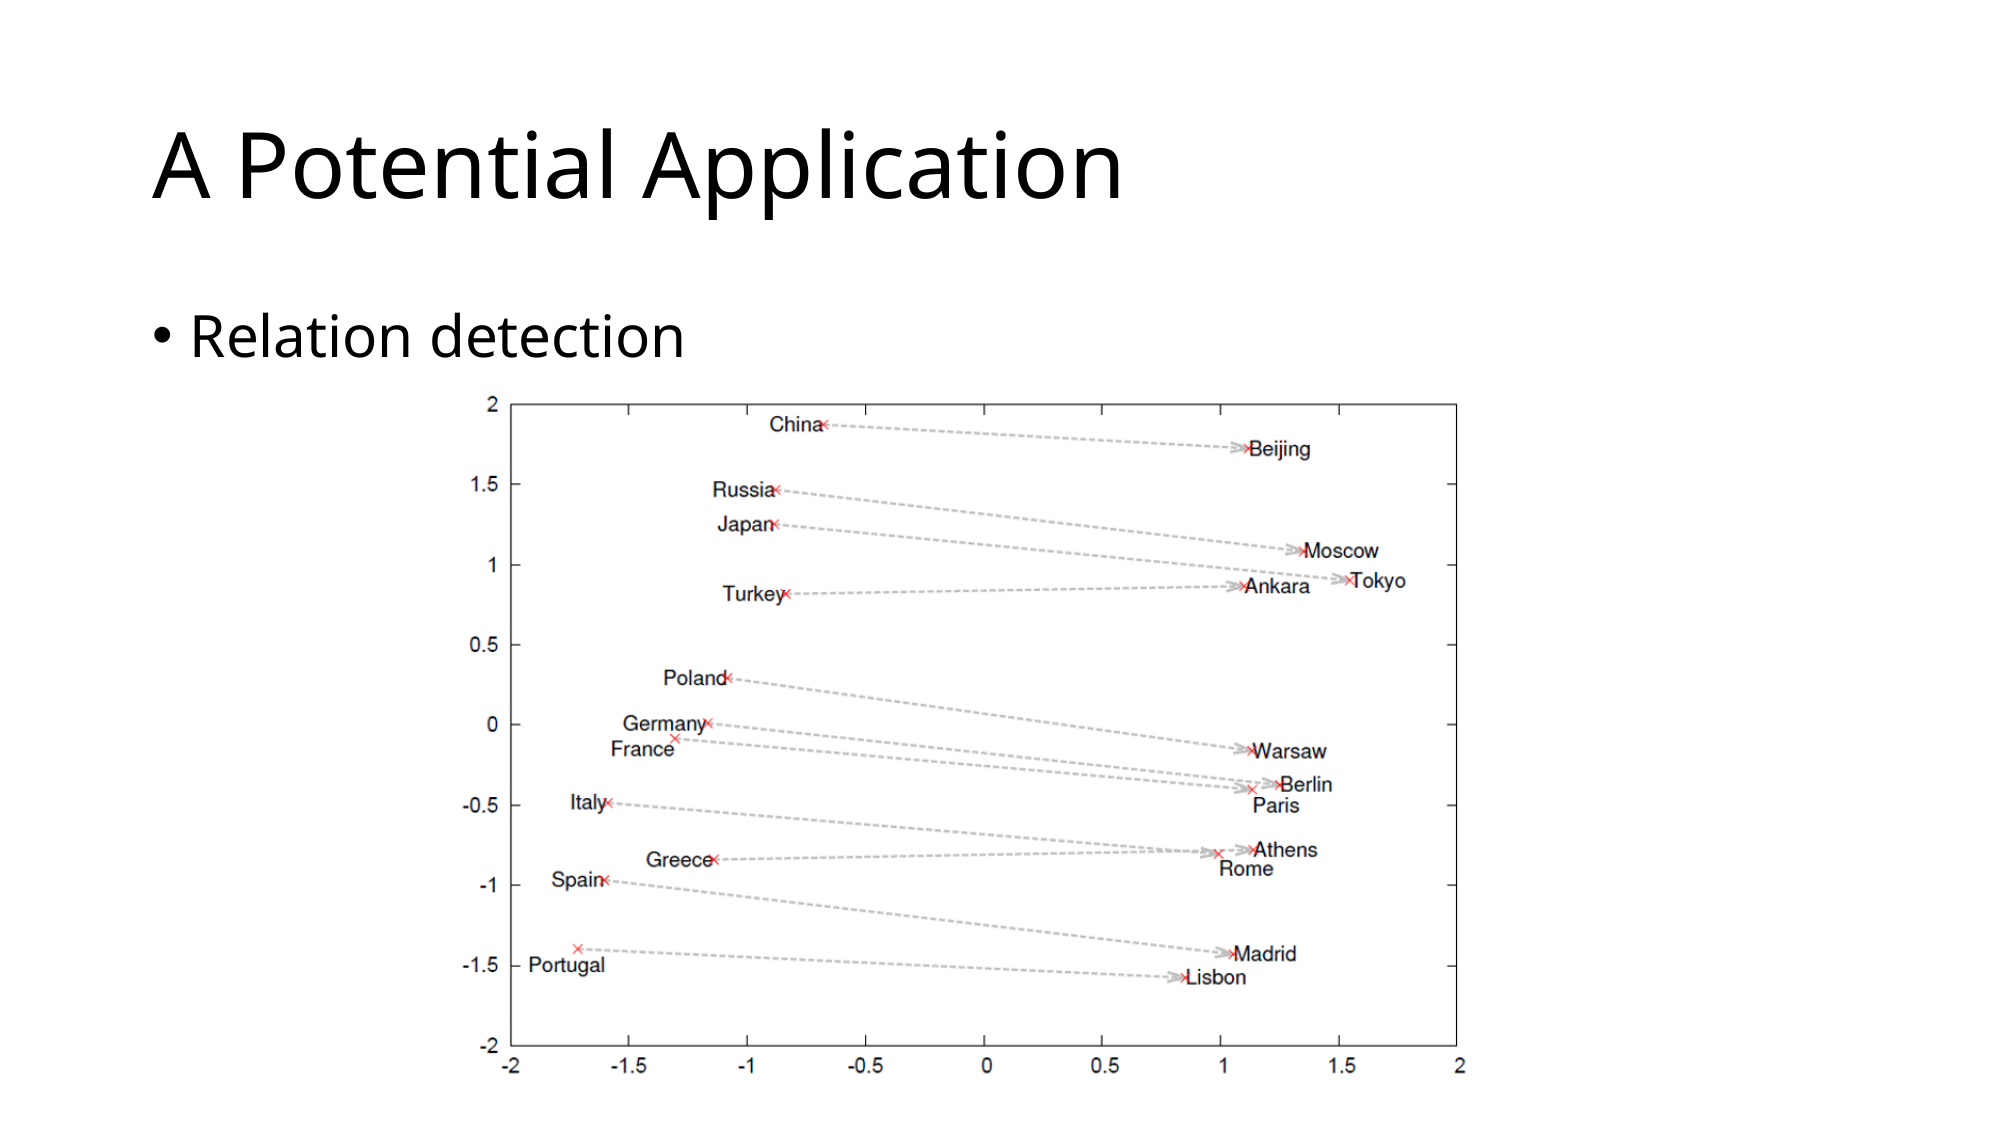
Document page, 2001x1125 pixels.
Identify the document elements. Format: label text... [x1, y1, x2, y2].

picture [414, 382, 1504, 1100]
list Relation detection [137, 299, 1863, 1014]
title A Potential Application [137, 59, 1863, 278]
